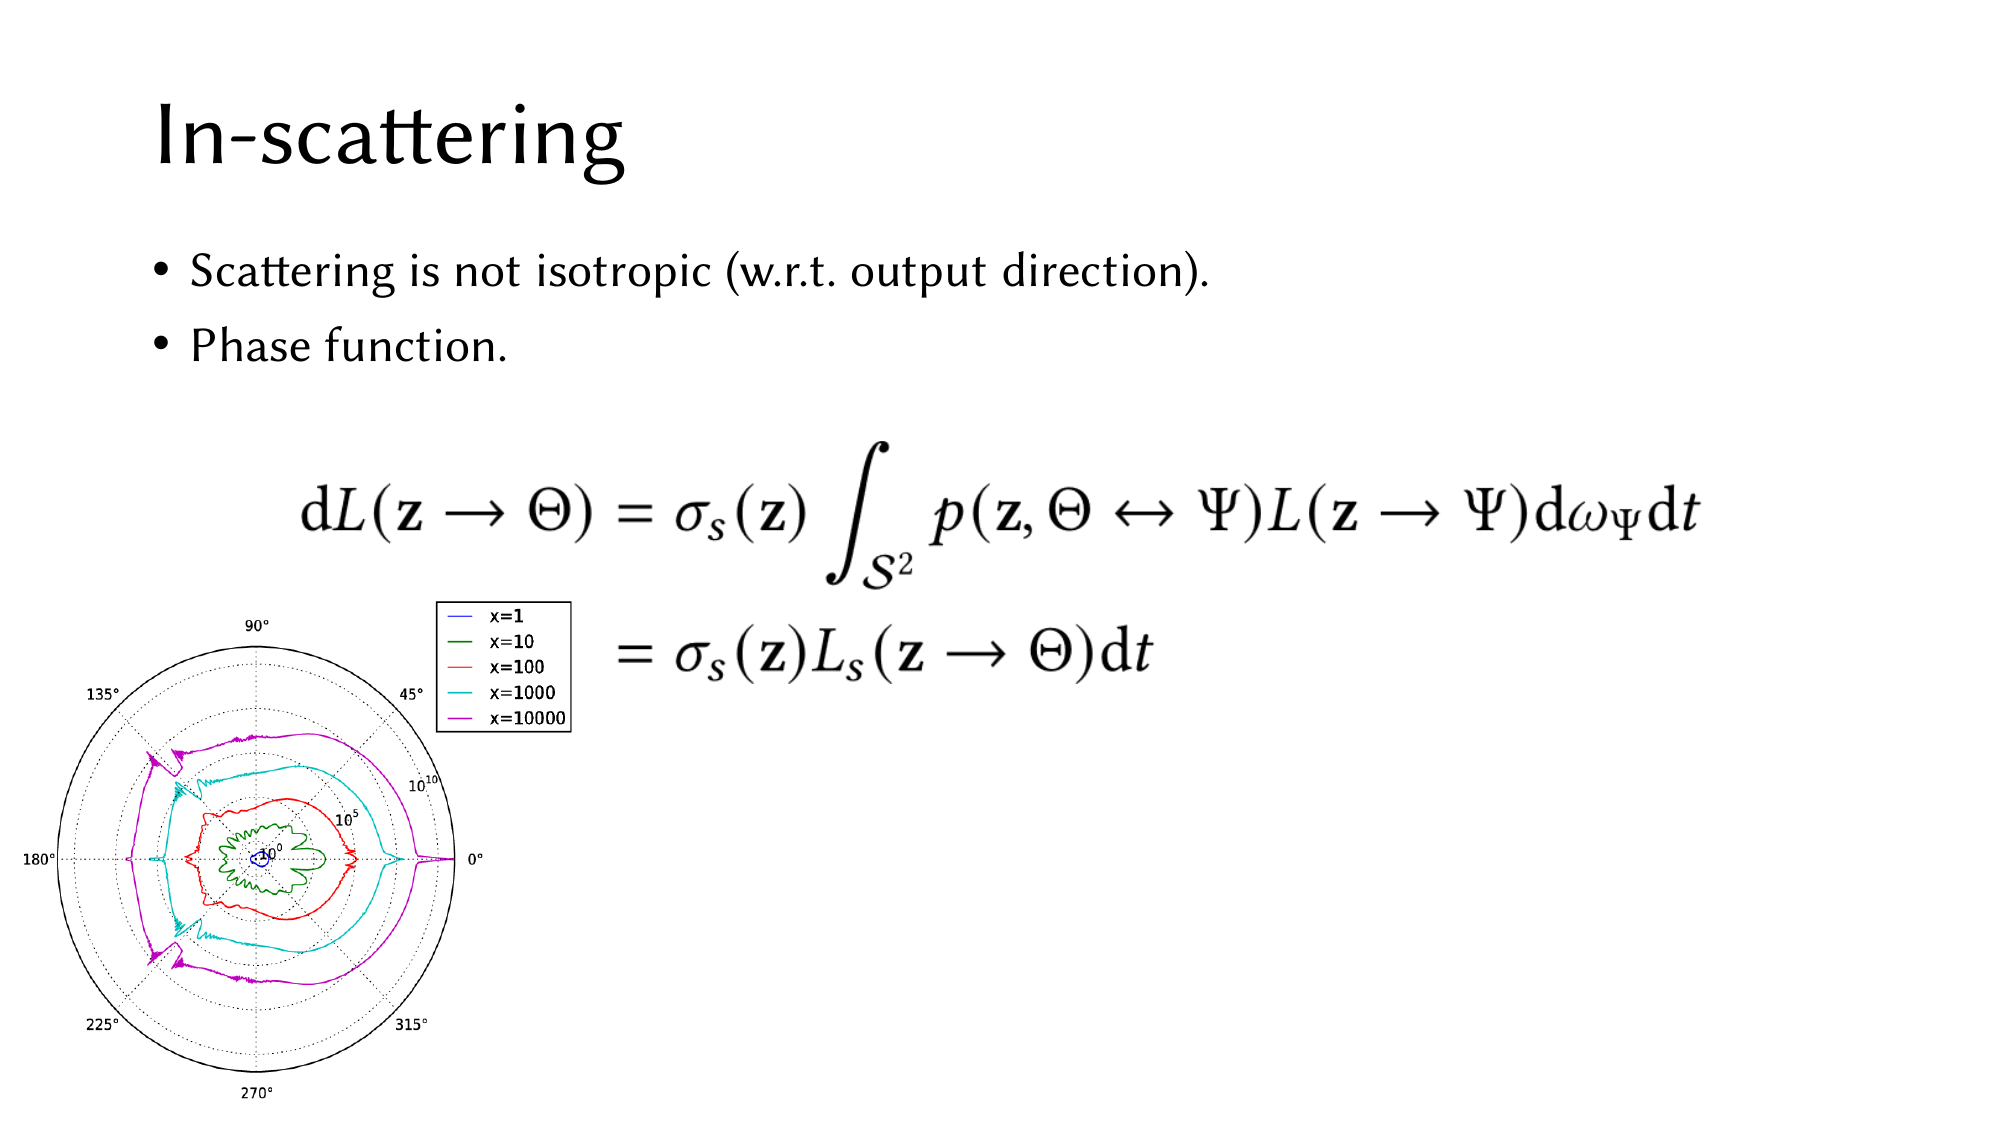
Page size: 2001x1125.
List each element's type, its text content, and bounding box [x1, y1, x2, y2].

picture [295, 441, 1705, 684]
list Scattering is not isotropic (w.r.t. output direction). Phase function. [137, 236, 1863, 1022]
title In-scattering [137, 59, 1863, 208]
text_box [0, 592, 580, 1125]
